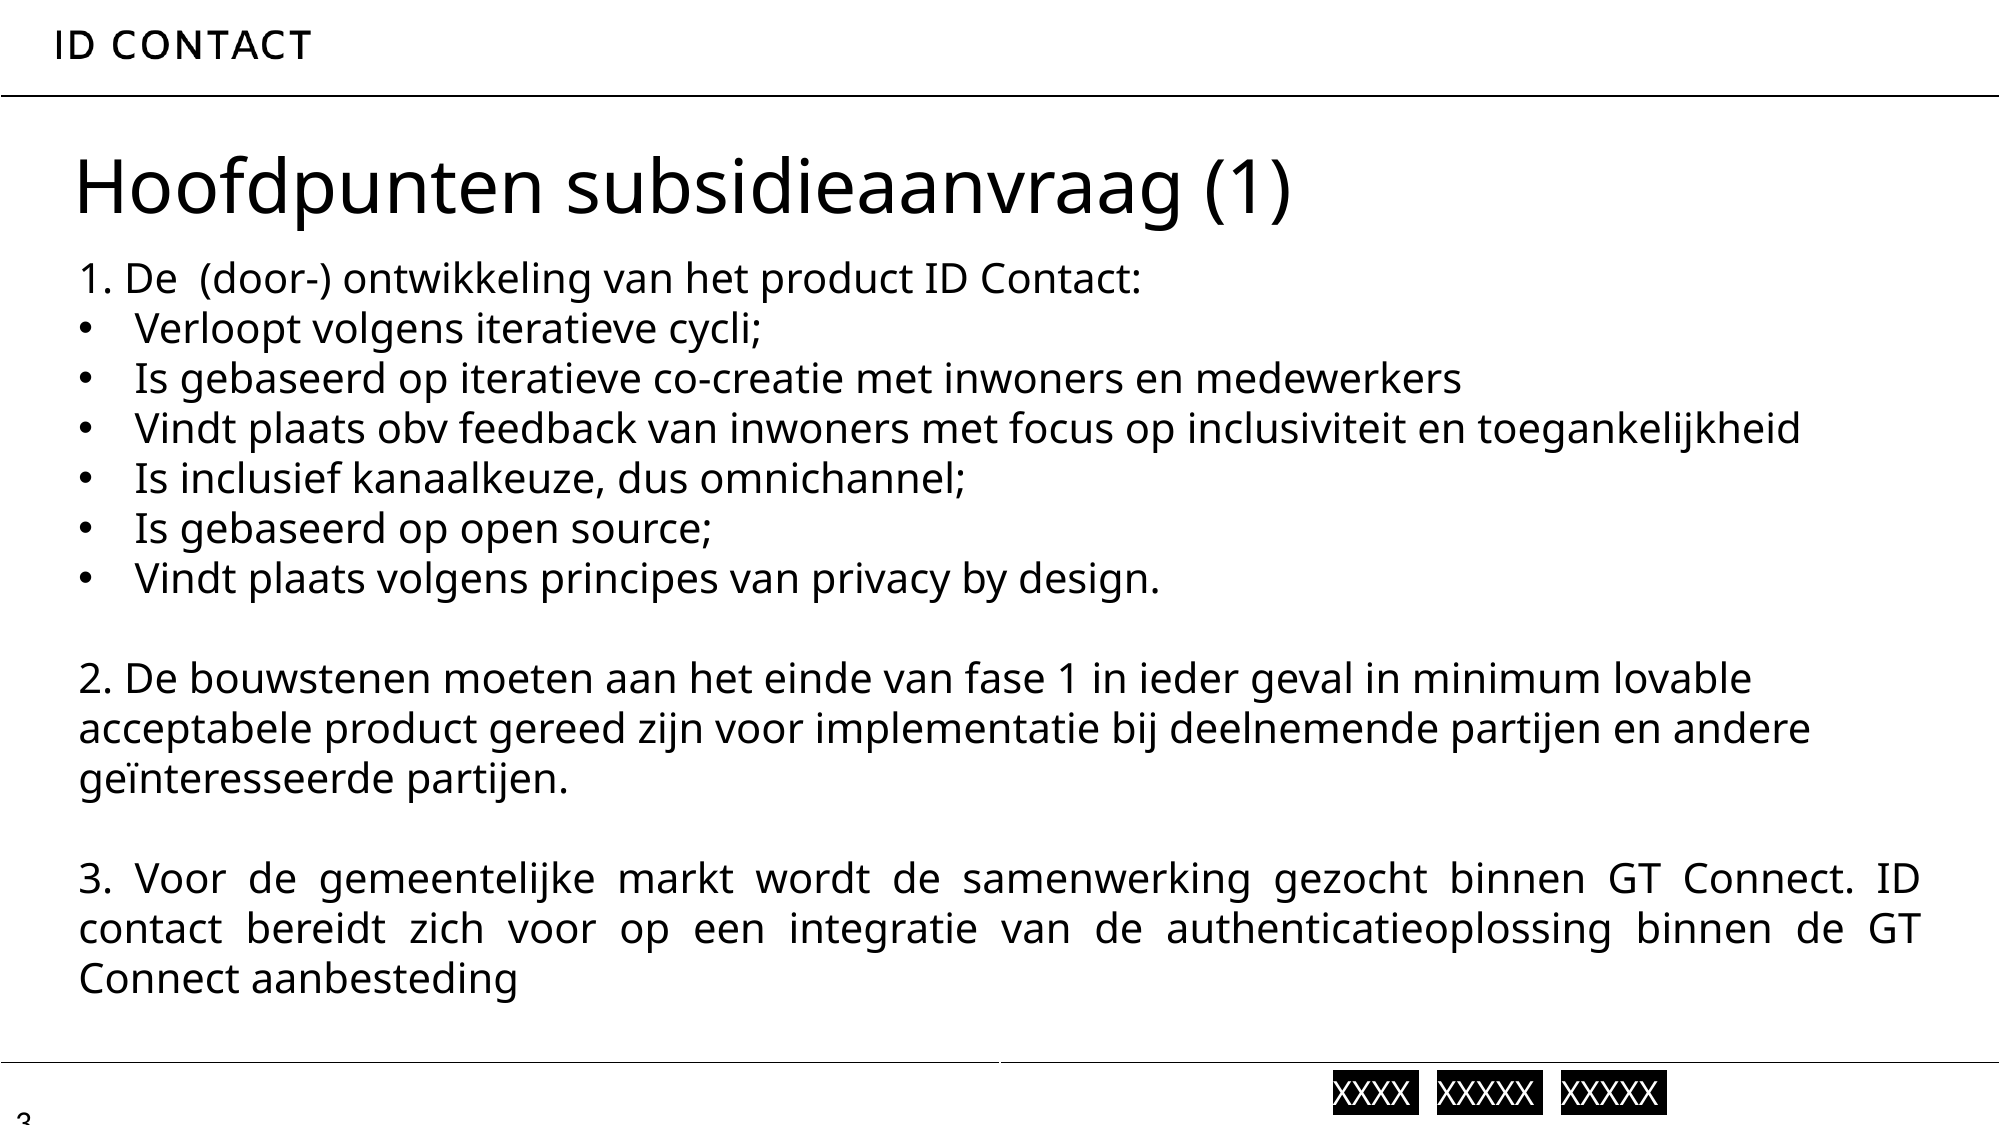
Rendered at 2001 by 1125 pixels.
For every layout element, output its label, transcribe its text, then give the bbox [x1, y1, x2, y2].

picture [41, 15, 332, 70]
table_header [1, 0, 1999, 95]
table_header XXXX , XXXXX , XXXXX [1001, 1063, 1999, 1125]
table_header 3 [1, 1063, 999, 1125]
text_box Hoofdpunten subsidieaanvraag (1) [0, 99, 2000, 274]
text_box 1. De (door-) ontwikkeling van het product ID Contact: Verloopt volgens iteratieve cycli; Is gebaseerd op iteratieve co-creatie met inwoners en medewerkers Vindt plaats obv feedback van inwoners met focus op inclusiviteit en toegankelijkheid Is inclusief kanaalkeuze, dus omnichannel; Is gebaseerd op open source; Vindt plaats volgens principes van privacy by design. 2. De bouwstenen moeten aan het einde van fase 1 in ieder geval in minimum lovable acceptabele product gereed zijn voor implementatie bij deelnemende partijen en andere geïnteresseerde partijen. 3. Voor de gemeentelijke markt wordt de samenwerking gezocht binnen GT Connect. ID contact bereidt zich voor op een integratie van de authenticatieoplossing binnen de GT Connect aanbesteding [63, 244, 1938, 1064]
